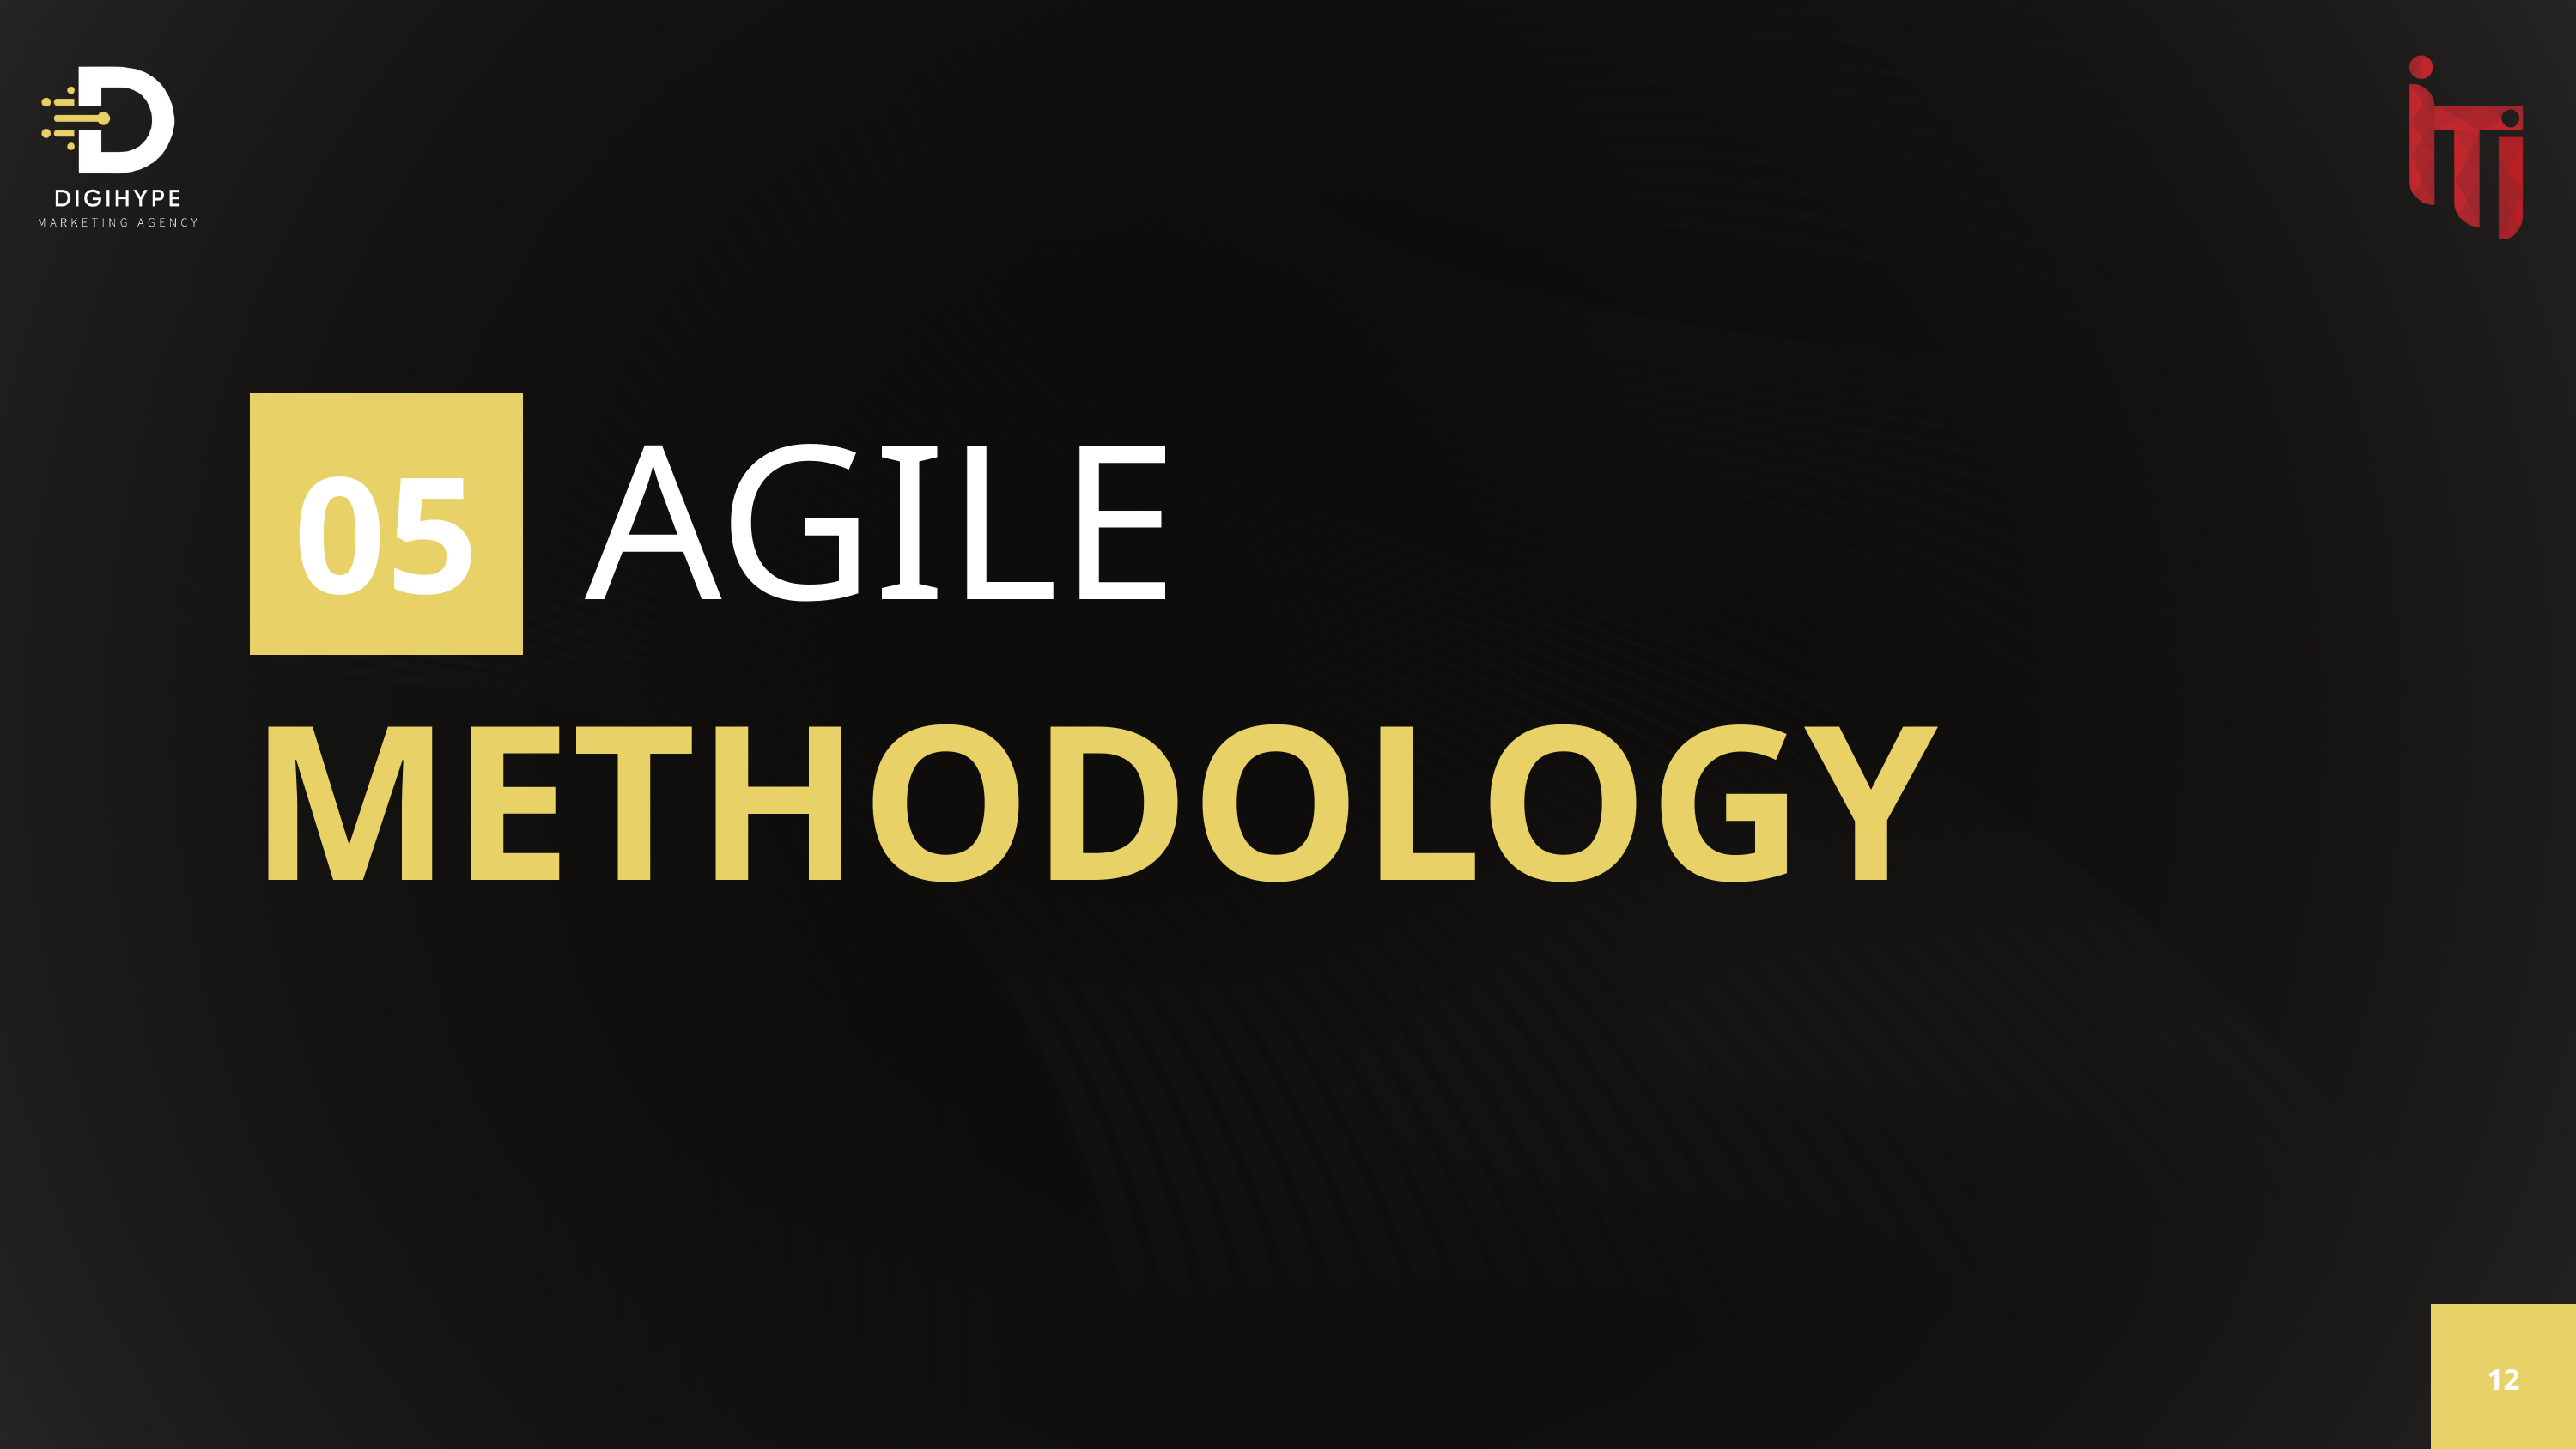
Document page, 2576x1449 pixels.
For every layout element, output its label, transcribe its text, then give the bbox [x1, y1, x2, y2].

text_box [0, 0, 2576, 1449]
text_box [2398, 29, 2538, 239]
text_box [2430, 1303, 2576, 1449]
text_box [0, 0, 272, 293]
text_box METHODOLOGY [249, 622, 2539, 924]
text_box AGILE [585, 342, 1921, 622]
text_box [249, 392, 524, 656]
